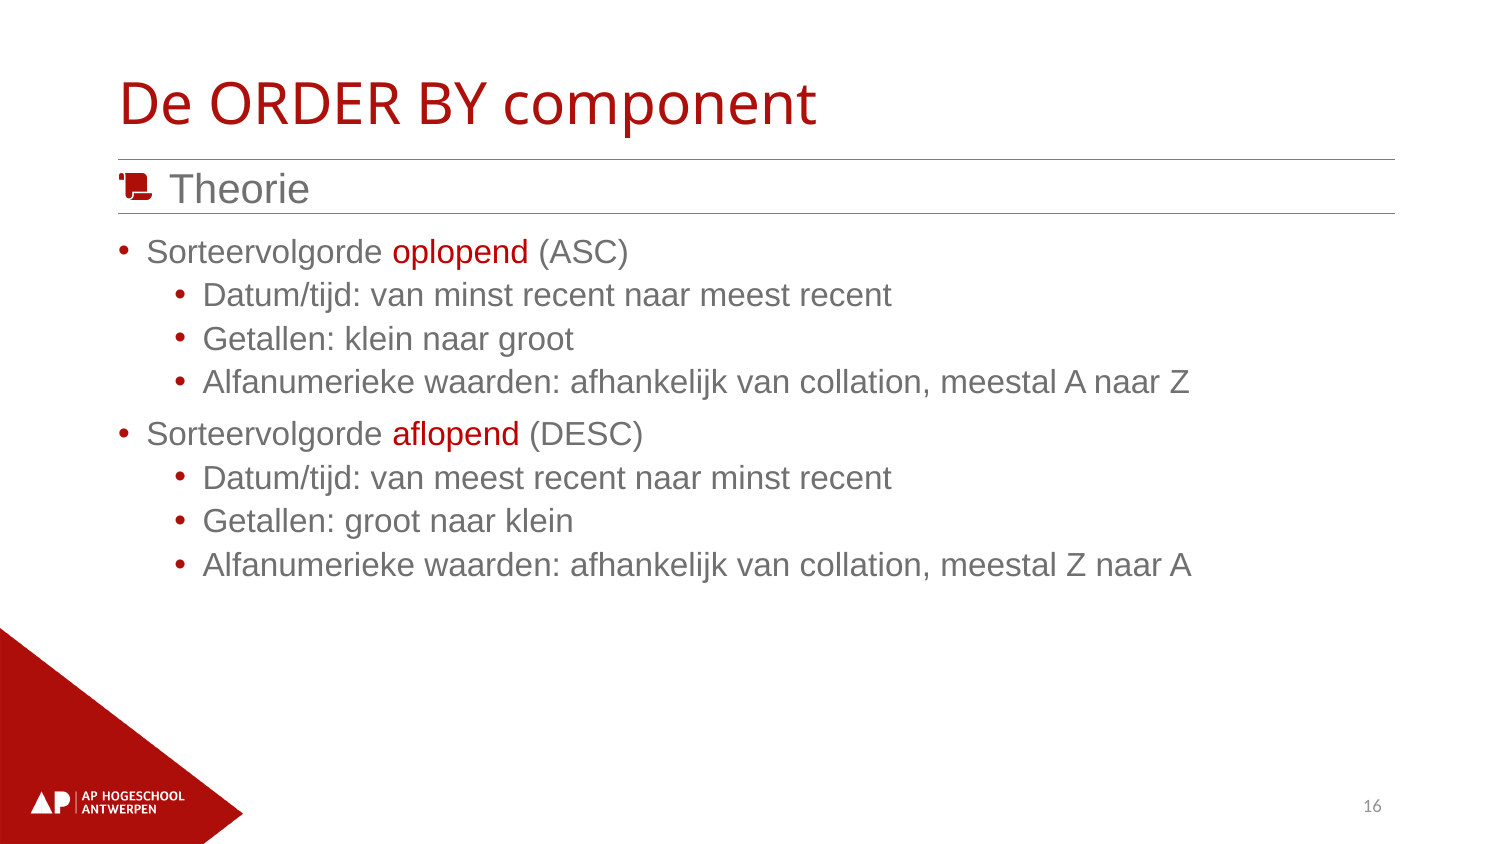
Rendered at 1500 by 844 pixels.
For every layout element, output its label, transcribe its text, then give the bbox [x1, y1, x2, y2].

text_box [118, 154, 1429, 220]
picture [0, 623, 246, 844]
title De ORDER BY component [103, 66, 1397, 141]
slide_number 16 [1263, 782, 1397, 827]
list Sorteervolgorde oplopend (ASC) Datum/tijd: van minst recent naar meest recent Getallen: klein naar groot Alfanumerieke waarden: afhankelijk van collation, meestal A naar Z Sorteervolgorde aflopend (DESC) Datum/tijd: van meest recent naar minst recent Getallen: groot naar klein Alfanumerieke waarden: afhankelijk van collation, meestal Z naar A [103, 226, 1397, 690]
